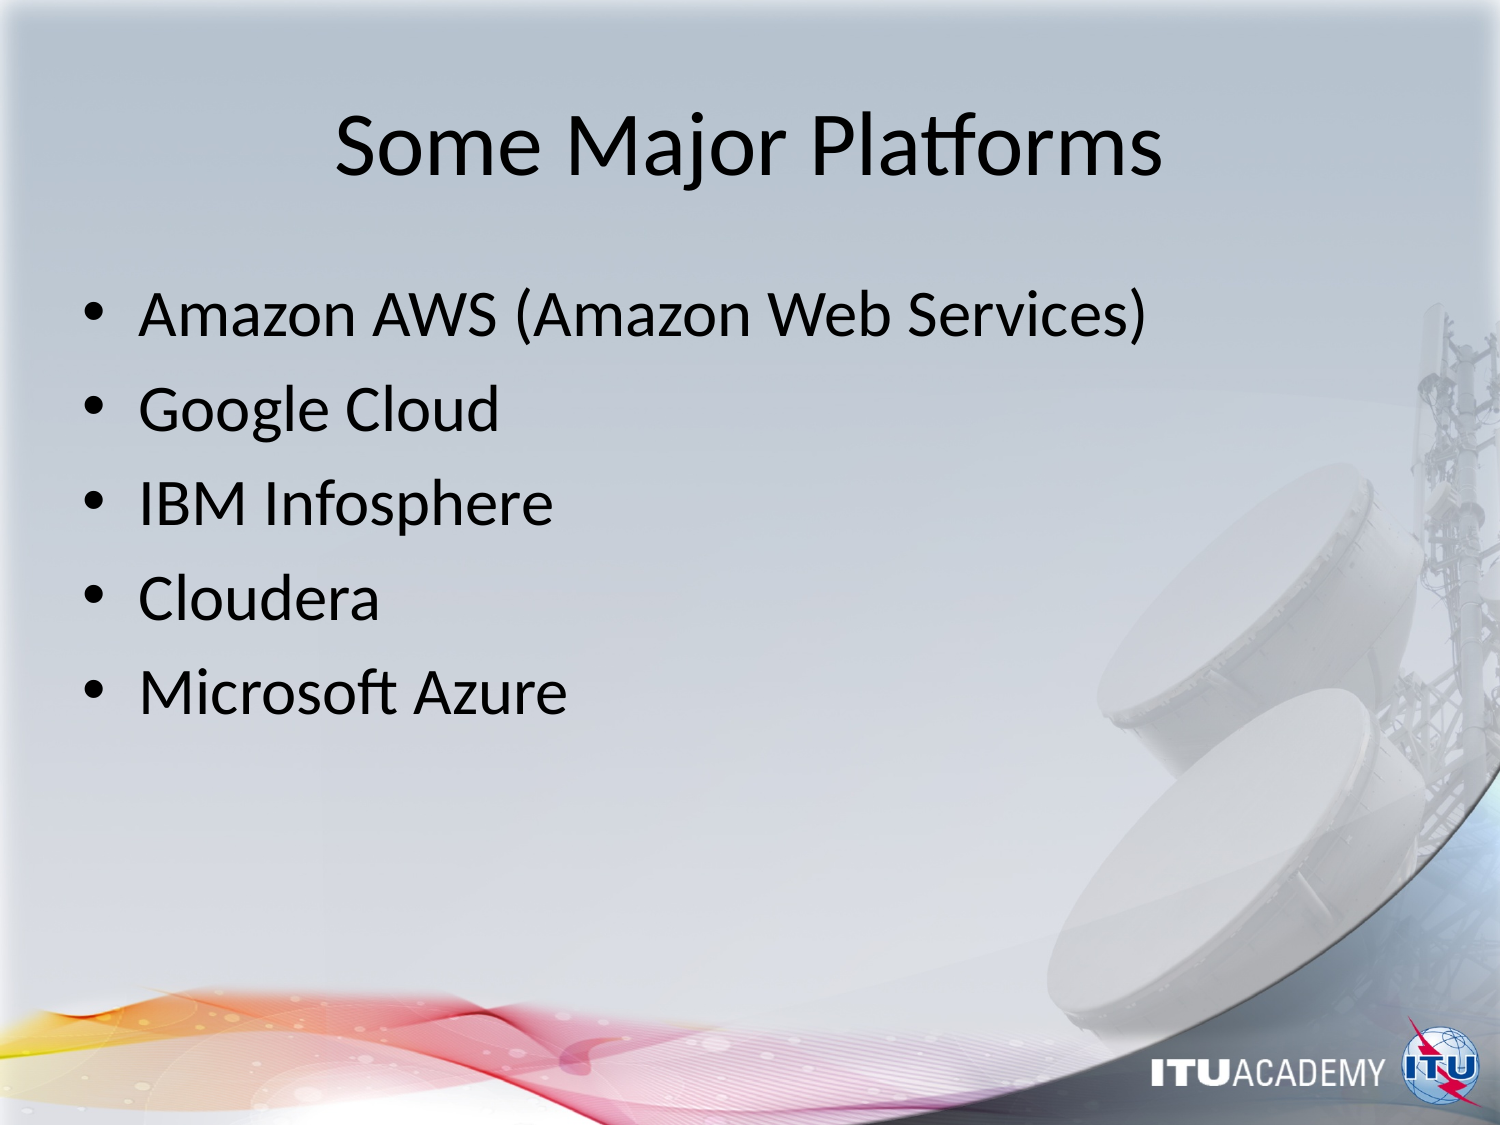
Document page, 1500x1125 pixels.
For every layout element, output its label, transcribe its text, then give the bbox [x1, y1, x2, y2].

picture [0, 0, 1500, 1125]
title Some Major Platforms [74, 44, 1426, 234]
list Amazon AWS (Amazon Web Services) Google Cloud IBM Infosphere Cloudera Microsoft Azure [74, 261, 1426, 1006]
